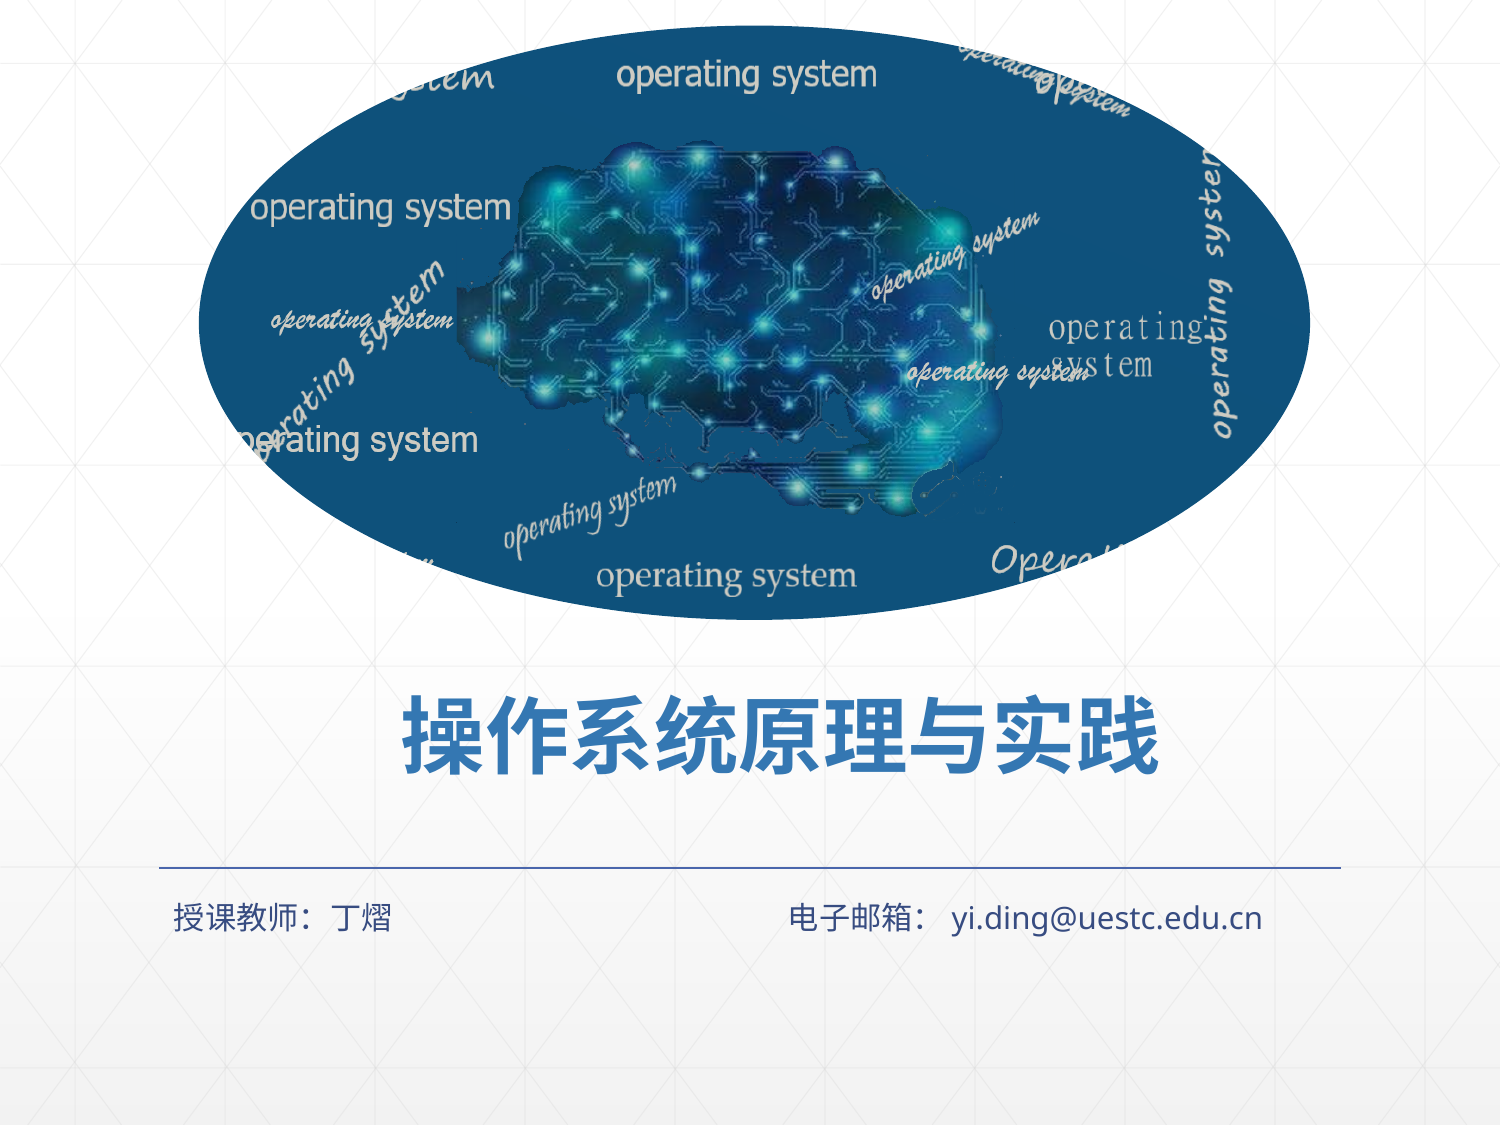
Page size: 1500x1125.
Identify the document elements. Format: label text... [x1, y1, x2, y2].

picture [198, 25, 1311, 561]
subtitle 授课教师：丁熠 电子邮箱：yi.ding@uestc.edu.cn [159, 891, 1341, 967]
title 操作系统原理与实践 [72, 561, 1490, 792]
